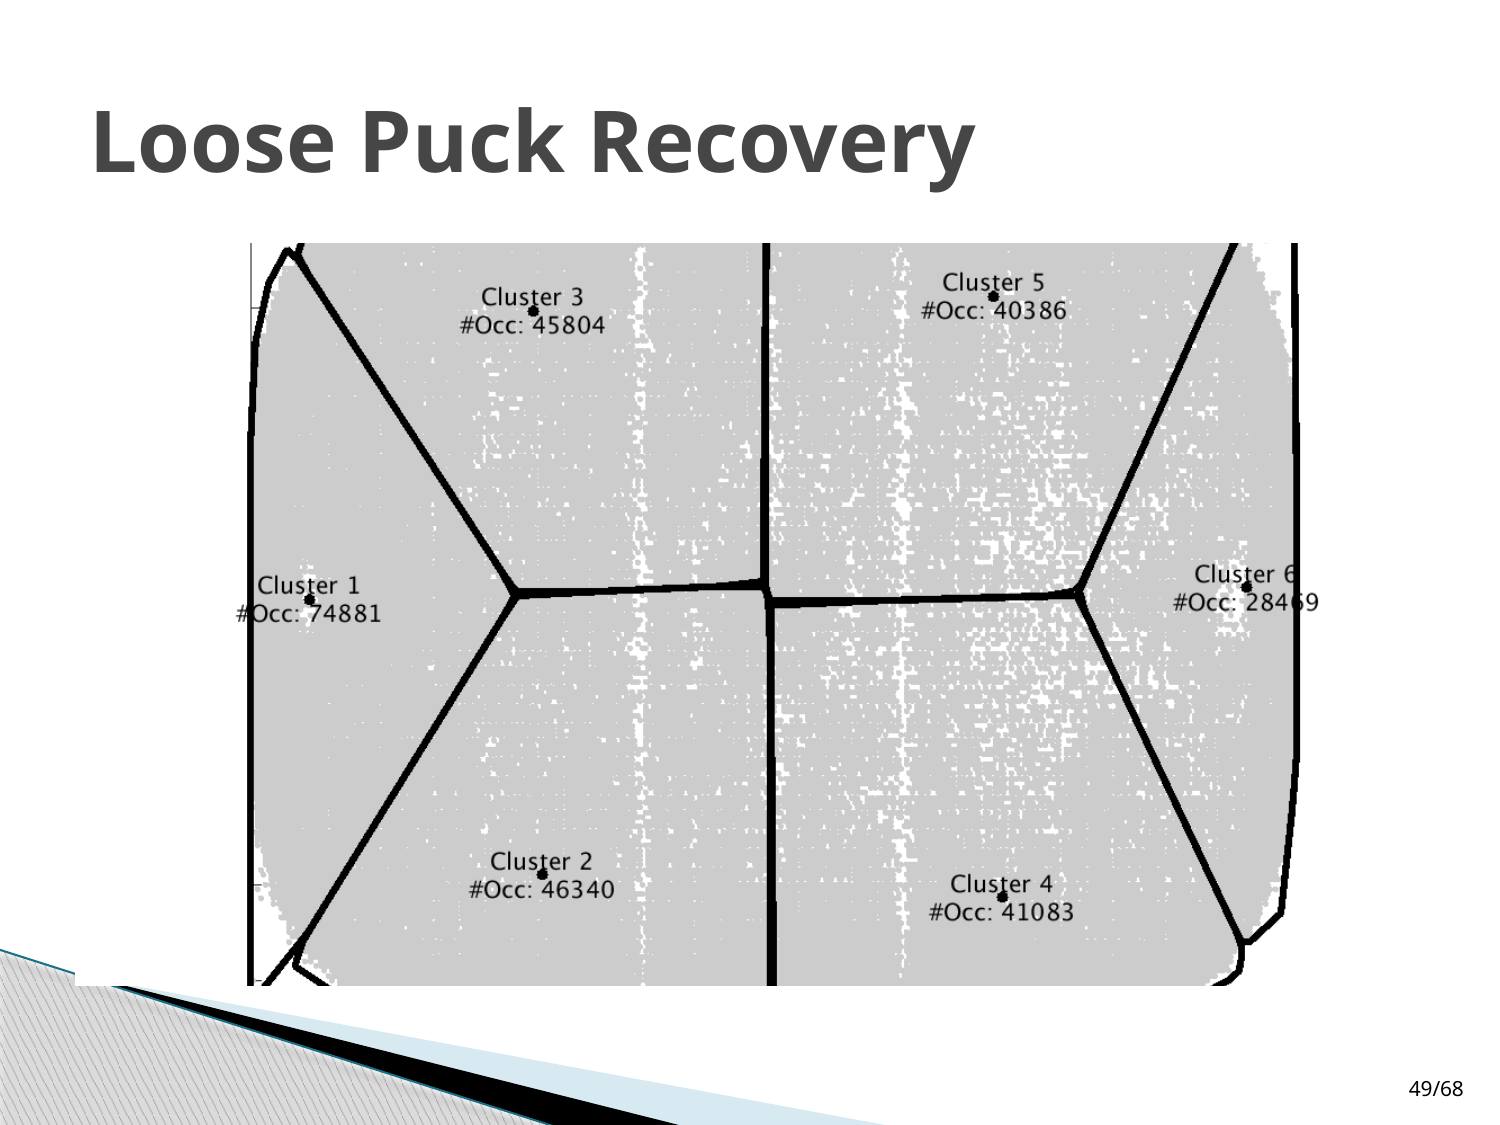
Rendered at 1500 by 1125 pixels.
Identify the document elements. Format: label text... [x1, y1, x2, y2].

slide_number 49/68 [1376, 1051, 1479, 1112]
title Loose Puck Recovery [75, 45, 1425, 233]
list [74, 242, 1426, 986]
